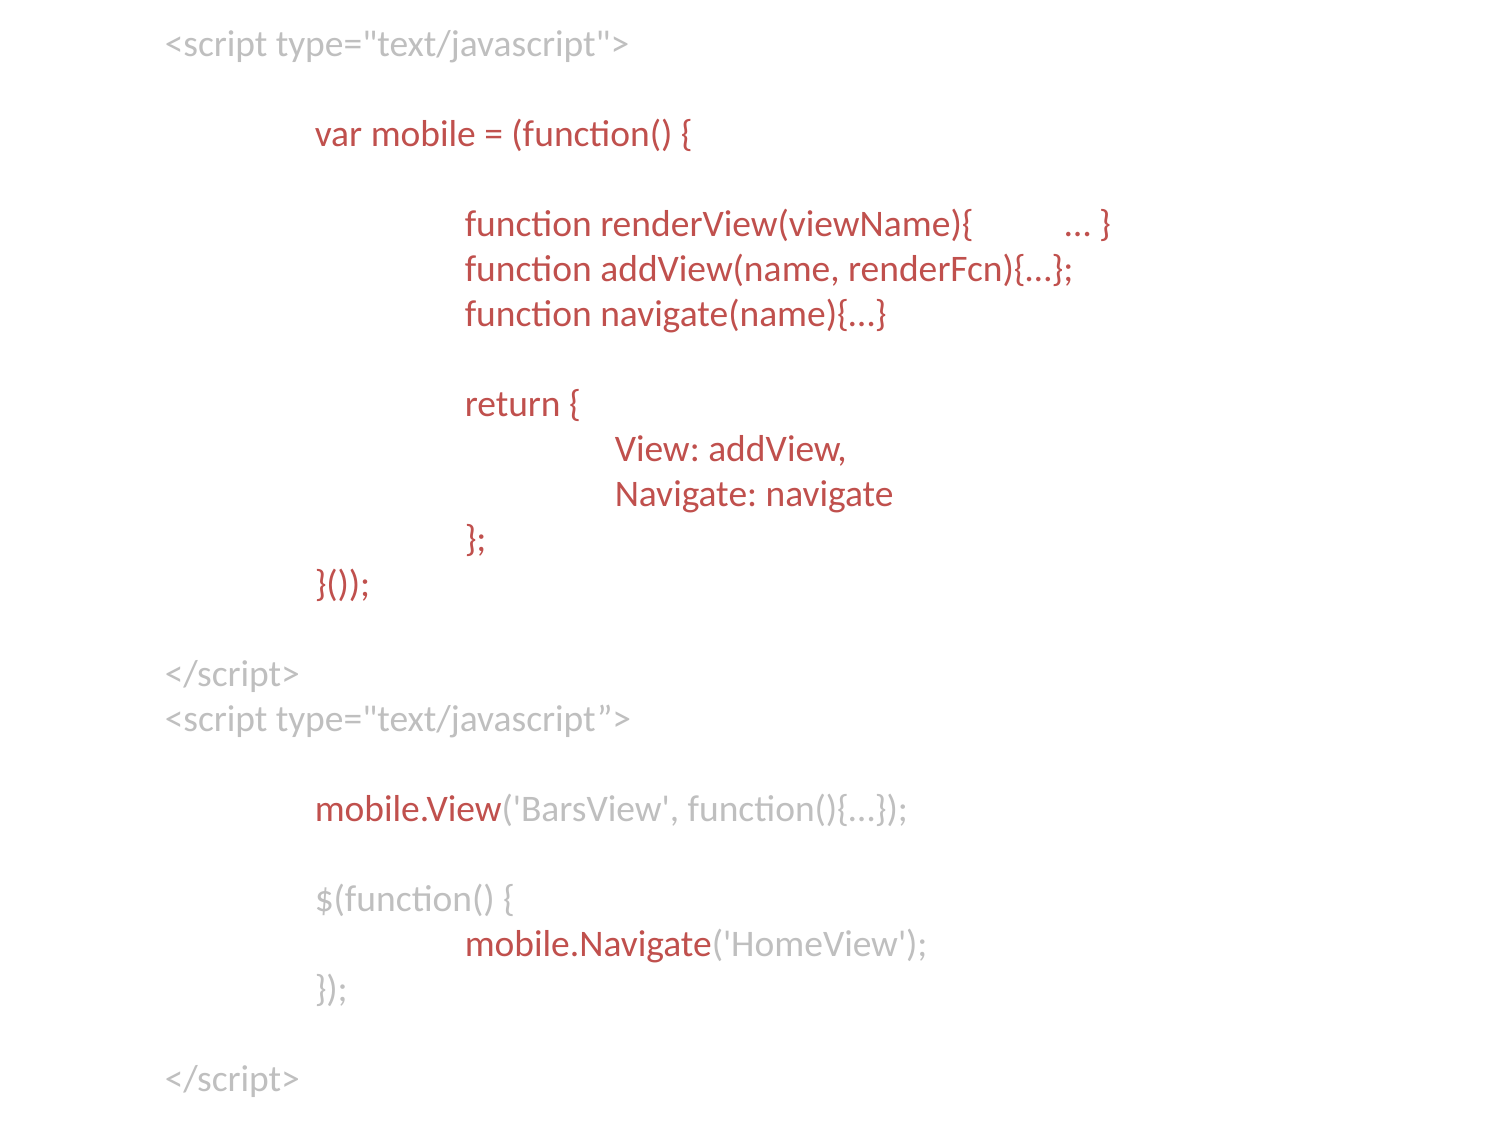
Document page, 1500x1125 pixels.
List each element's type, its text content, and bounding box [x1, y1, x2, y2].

text_box <script type="text/javascript"> var mobile = (function() { function renderView(viewName){ … } function addView(name, renderFcn){…}; function navigate(name){…} return { View: addView, Navigate: navigate }; }()); </script> <script type="text/javascript”> mobile.View('BarsView', function(){…}); $(function() { mobile.Navigate('HomeView'); }); </script> [0, 11, 1500, 1107]
